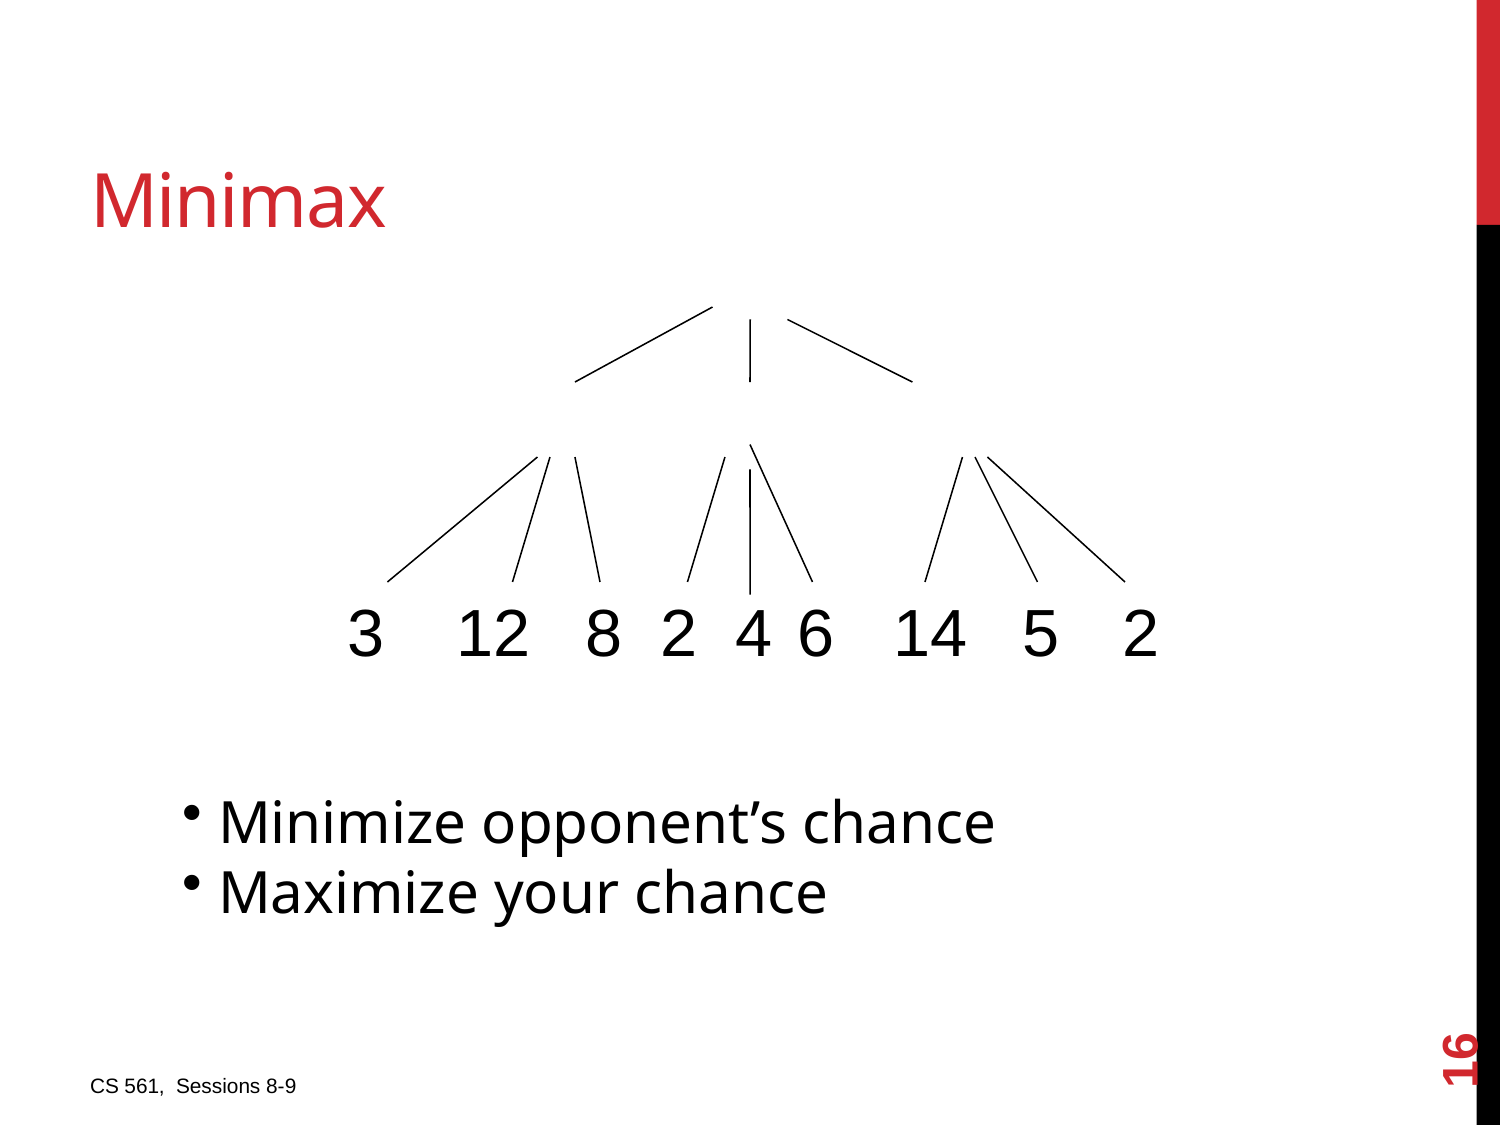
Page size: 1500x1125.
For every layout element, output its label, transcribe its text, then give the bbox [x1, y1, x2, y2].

text_box 4 [720, 581, 783, 677]
text_box Minimize opponent’s chance Maximize your chance [167, 777, 1046, 933]
text_box 14 [878, 581, 983, 677]
text_box 2 [645, 581, 713, 677]
text_box 12 [441, 581, 545, 677]
text_box 5 [1008, 581, 1075, 677]
title Minimax [75, 25, 1025, 250]
text_box 8 [570, 581, 638, 677]
text_box 2 [1108, 581, 1175, 677]
slide_number 16 [1427, 887, 1488, 1104]
text_box 6 [783, 581, 850, 677]
footer CS 561, Sessions 8-9 [75, 1065, 638, 1112]
text_box 3 [333, 581, 400, 677]
